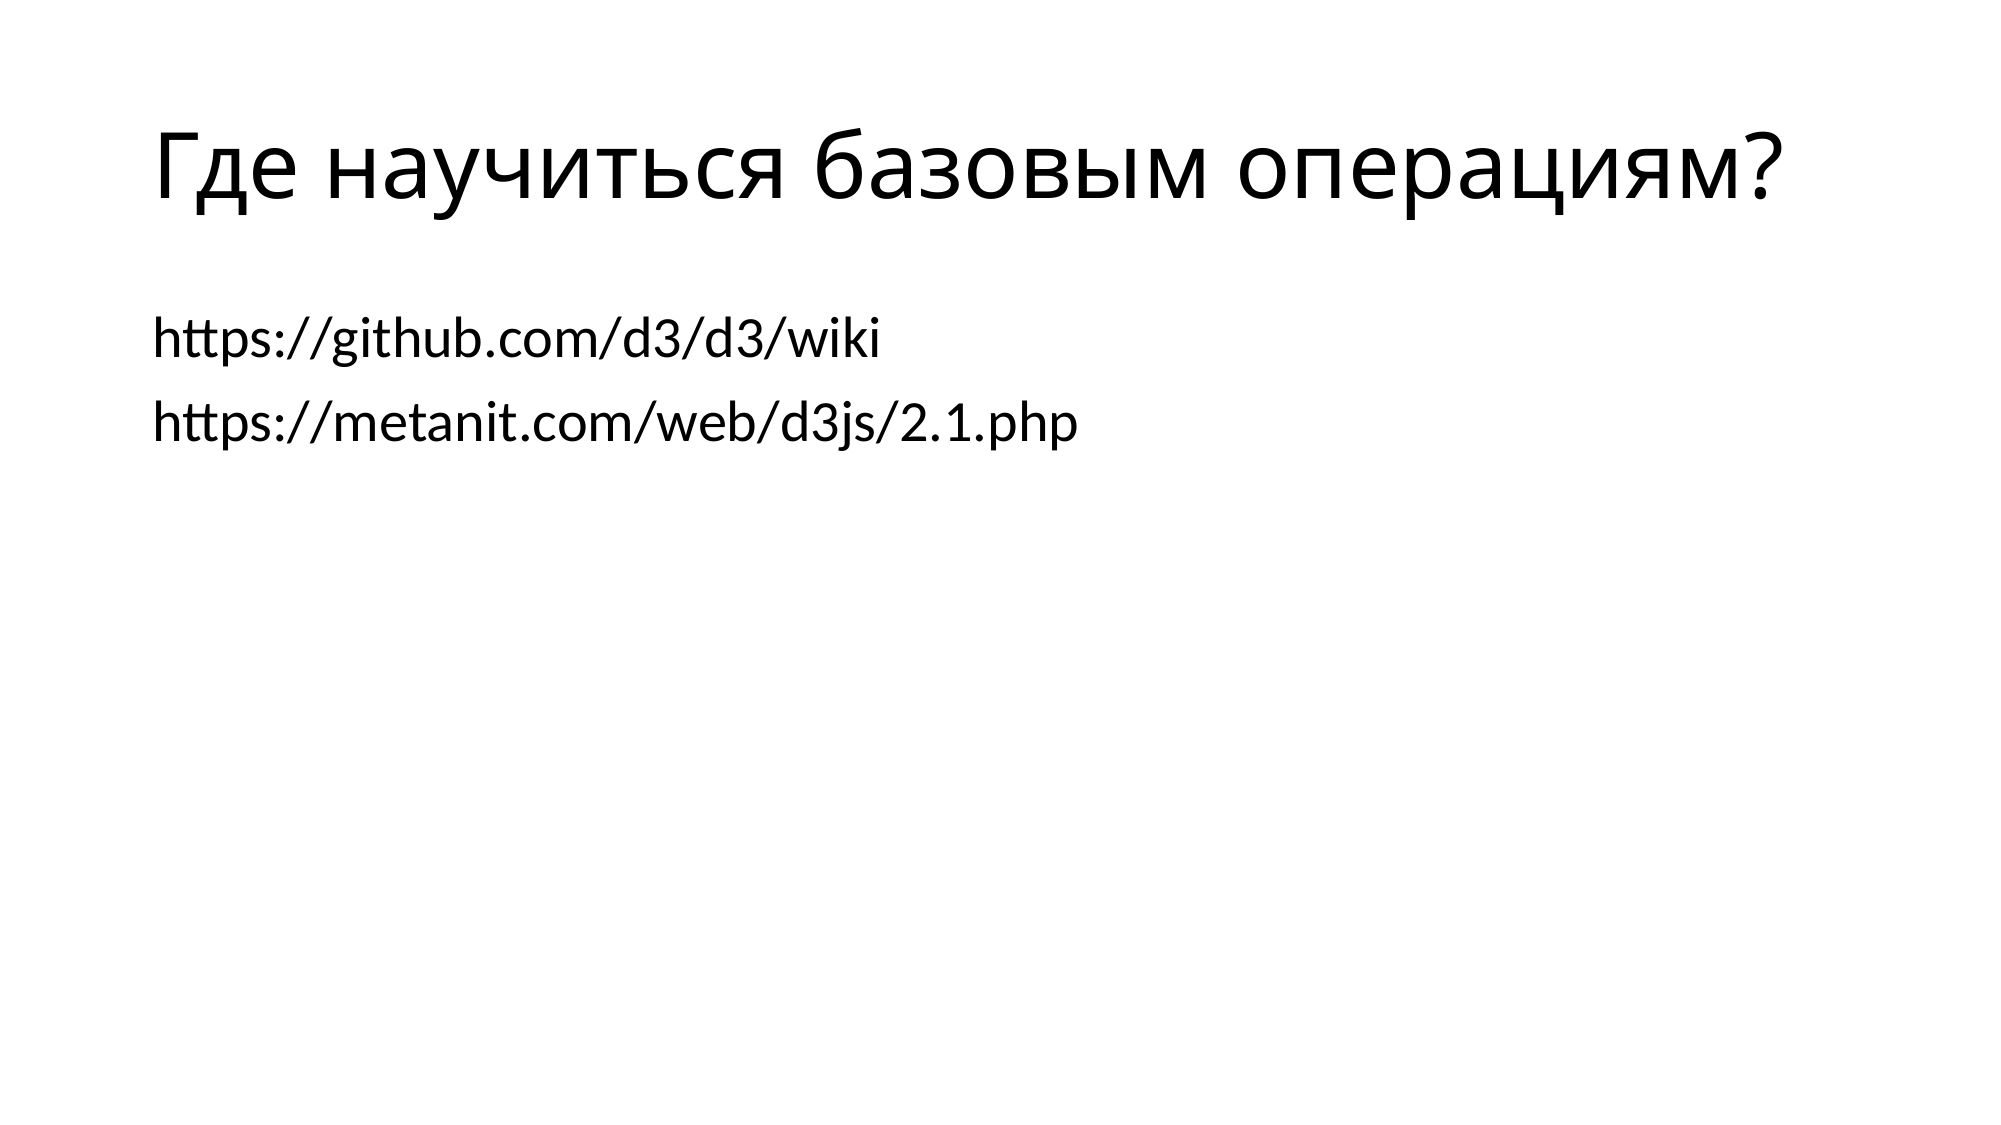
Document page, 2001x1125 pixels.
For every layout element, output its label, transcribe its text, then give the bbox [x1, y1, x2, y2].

list https://github.com/d3/d3/wiki https://metanit.com/web/d3js/2.1.php [137, 299, 1863, 1014]
title Где научиться базовым операциям? [137, 59, 1863, 278]
